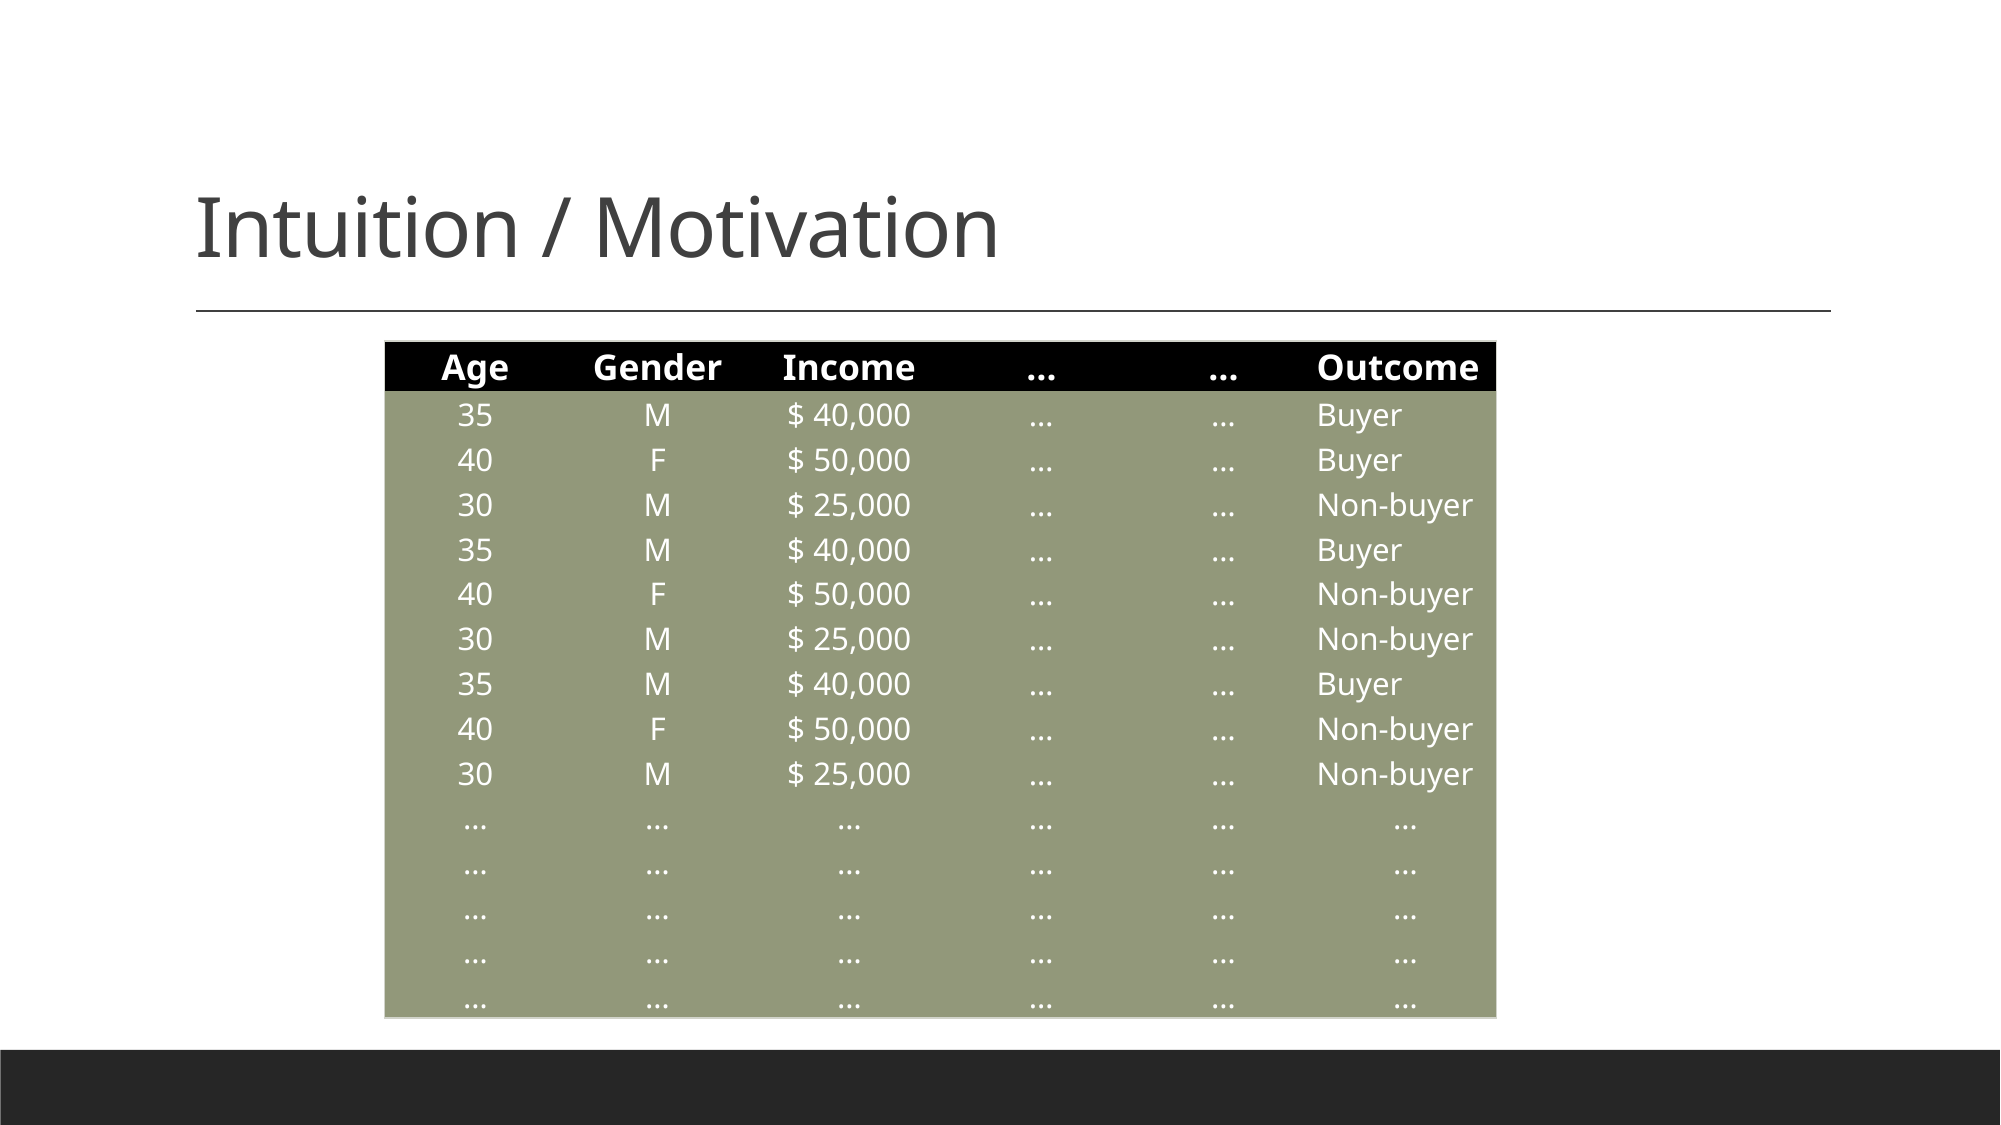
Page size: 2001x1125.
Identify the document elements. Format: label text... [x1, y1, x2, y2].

table_cell … [1132, 391, 1314, 436]
table_cell … [950, 794, 1132, 839]
table_cell $ 50,000 [749, 436, 950, 481]
table_cell … [1314, 839, 1496, 884]
table_cell … [385, 928, 567, 973]
table_cell F [567, 570, 749, 615]
title Intuition / Motivation [180, 47, 1830, 285]
table_cell Non-buyer [1314, 481, 1496, 526]
table_cell Non-buyer [1314, 615, 1496, 660]
table_cell … [385, 884, 567, 928]
table_cell M [567, 749, 749, 794]
table_cell Buyer [1314, 660, 1496, 705]
table_cell … [1132, 570, 1314, 615]
table_cell … [950, 436, 1132, 481]
table_cell 35 [385, 526, 567, 570]
table_cell $ 40,000 [749, 660, 950, 705]
table_header Income [749, 342, 950, 391]
table_cell … [1314, 928, 1496, 973]
table_cell Buyer [1314, 436, 1496, 481]
table_cell … [749, 928, 950, 973]
table_cell … [950, 928, 1132, 973]
table_cell M [567, 660, 749, 705]
table_header Gender [567, 342, 749, 391]
table_cell … [1314, 884, 1496, 928]
table_cell … [950, 705, 1132, 749]
table_cell … [1132, 481, 1314, 526]
table_cell M [567, 481, 749, 526]
table_cell … [950, 615, 1132, 660]
table_cell $ 50,000 [749, 570, 950, 615]
table_cell 35 [385, 391, 567, 436]
table_cell Buyer [1314, 391, 1496, 436]
table_cell … [749, 794, 950, 839]
table_cell … [567, 839, 749, 884]
table_cell M [567, 615, 749, 660]
table_cell $ 25,000 [749, 749, 950, 794]
table_header … [1132, 342, 1314, 391]
table_cell … [950, 526, 1132, 570]
table_cell … [1132, 884, 1314, 928]
table_cell … [950, 749, 1132, 794]
table_cell F [567, 705, 749, 749]
table_cell … [1132, 660, 1314, 705]
table_cell 35 [385, 660, 567, 705]
table_cell $ 25,000 [749, 481, 950, 526]
table_cell … [1132, 839, 1314, 884]
table_cell … [567, 973, 749, 1017]
table_cell … [1132, 794, 1314, 839]
table_cell … [1314, 794, 1496, 839]
table_cell … [1314, 973, 1496, 1017]
table_cell $ 50,000 [749, 705, 950, 749]
table_cell … [950, 660, 1132, 705]
table_cell … [950, 481, 1132, 526]
table_cell … [749, 884, 950, 928]
table_cell Non-buyer [1314, 570, 1496, 615]
table_cell … [749, 973, 950, 1017]
table_cell … [1132, 749, 1314, 794]
table_cell 30 [385, 481, 567, 526]
table_cell $ 40,000 [749, 391, 950, 436]
table_header Outcome [1314, 342, 1496, 391]
table_cell … [1132, 705, 1314, 749]
table_cell … [950, 391, 1132, 436]
table_cell … [385, 973, 567, 1017]
table_cell Non-buyer [1314, 749, 1496, 794]
table_cell … [950, 570, 1132, 615]
table_cell … [749, 839, 950, 884]
table_cell 40 [385, 705, 567, 749]
table_cell … [385, 839, 567, 884]
table_cell 40 [385, 570, 567, 615]
table_cell … [1132, 928, 1314, 973]
table_cell F [567, 436, 749, 481]
table_cell … [567, 884, 749, 928]
table_cell … [950, 884, 1132, 928]
table_cell … [385, 794, 567, 839]
table_cell 40 [385, 436, 567, 481]
table_cell $ 40,000 [749, 526, 950, 570]
table_cell … [567, 928, 749, 973]
table_cell … [1132, 526, 1314, 570]
table_cell … [1132, 615, 1314, 660]
table_cell M [567, 526, 749, 570]
table_cell … [950, 973, 1132, 1017]
table_cell … [1132, 436, 1314, 481]
table_cell $ 25,000 [749, 615, 950, 660]
table_cell M [567, 391, 749, 436]
table_cell … [567, 794, 749, 839]
table_cell Buyer [1314, 526, 1496, 570]
table_cell … [950, 839, 1132, 884]
table_header Age [385, 342, 567, 391]
table_cell 30 [385, 615, 567, 660]
table_cell 30 [385, 749, 567, 794]
table_cell … [1132, 973, 1314, 1017]
table_header … [950, 342, 1132, 391]
table_cell Non-buyer [1314, 705, 1496, 749]
